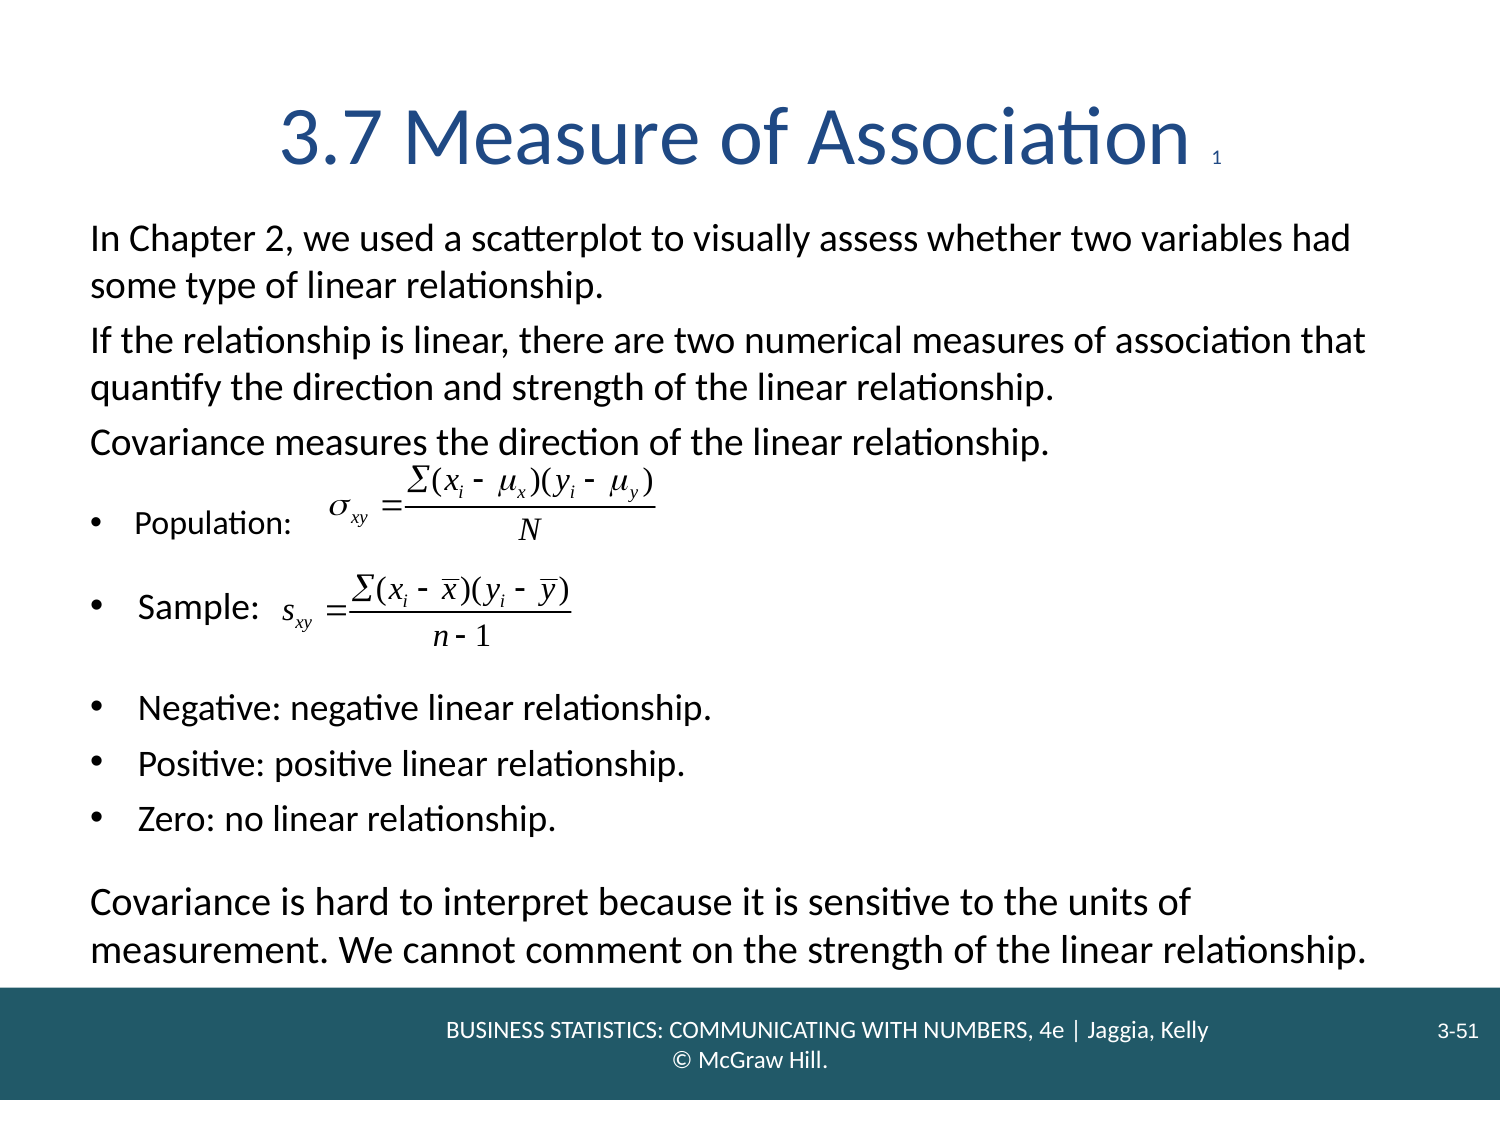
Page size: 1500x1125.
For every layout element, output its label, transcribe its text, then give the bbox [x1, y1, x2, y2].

list Sample: [75, 574, 271, 646]
list Negative: negative linear relationship. Positive: positive linear relationship. Zero: no linear relationship. [75, 675, 750, 838]
list In Chapter 2, we used a scatterplot to visually assess whether two variables had some type of linear relationship. If the relationship is linear, there are two numerical measures of association that quantify the direction and strength of the linear relationship. Covariance measures the direction of the linear relationship. Population: [75, 204, 1425, 551]
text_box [276, 568, 580, 654]
title 3.7 Measure of Association 1 [75, 67, 1425, 196]
list Covariance is hard to interpret because it is sensitive to the units of measurement. We cannot comment on the strength of the linear relationship. [75, 867, 1425, 980]
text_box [324, 457, 663, 549]
